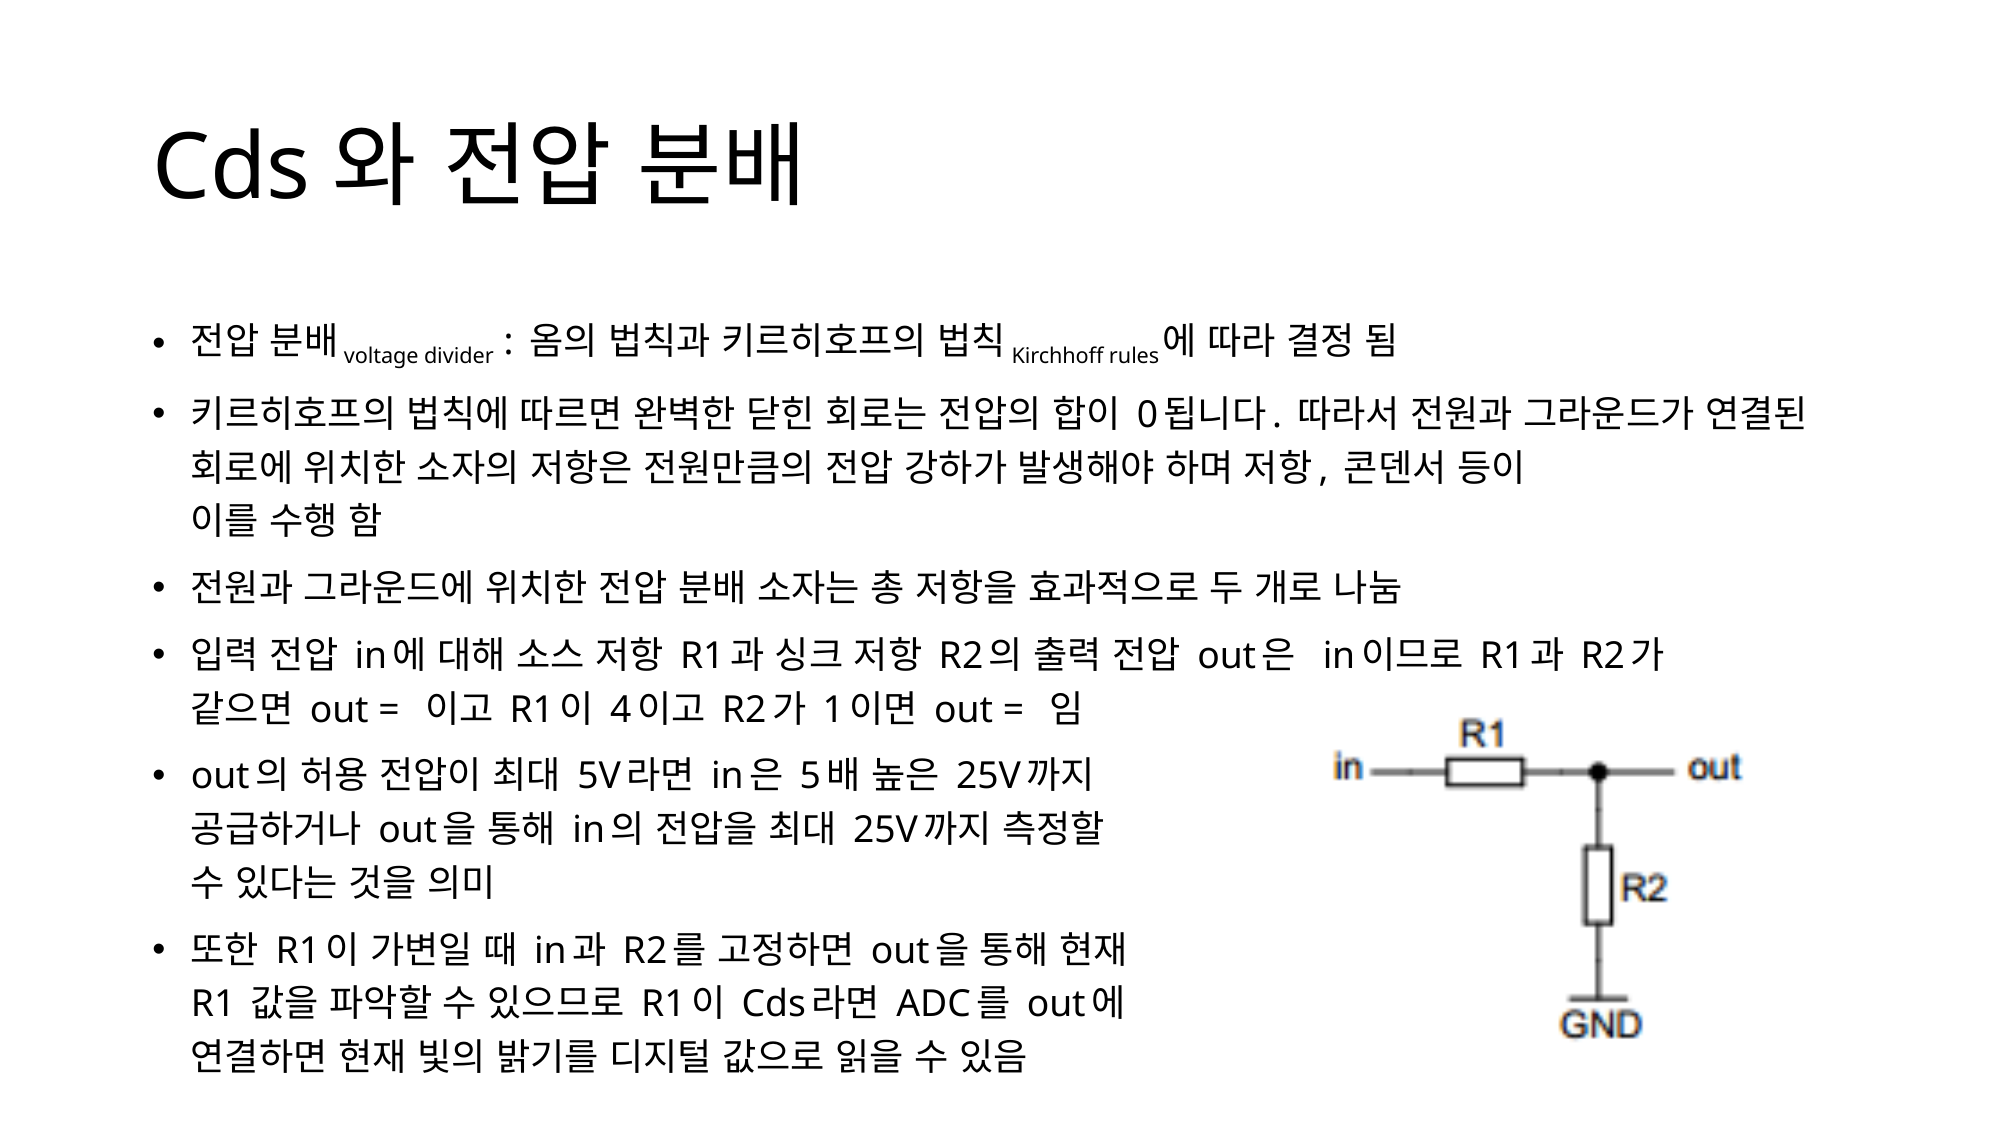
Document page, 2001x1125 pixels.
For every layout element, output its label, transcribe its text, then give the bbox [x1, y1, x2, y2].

picture [1321, 698, 1765, 1057]
title Cds와 전압 분배 [137, 59, 1863, 278]
